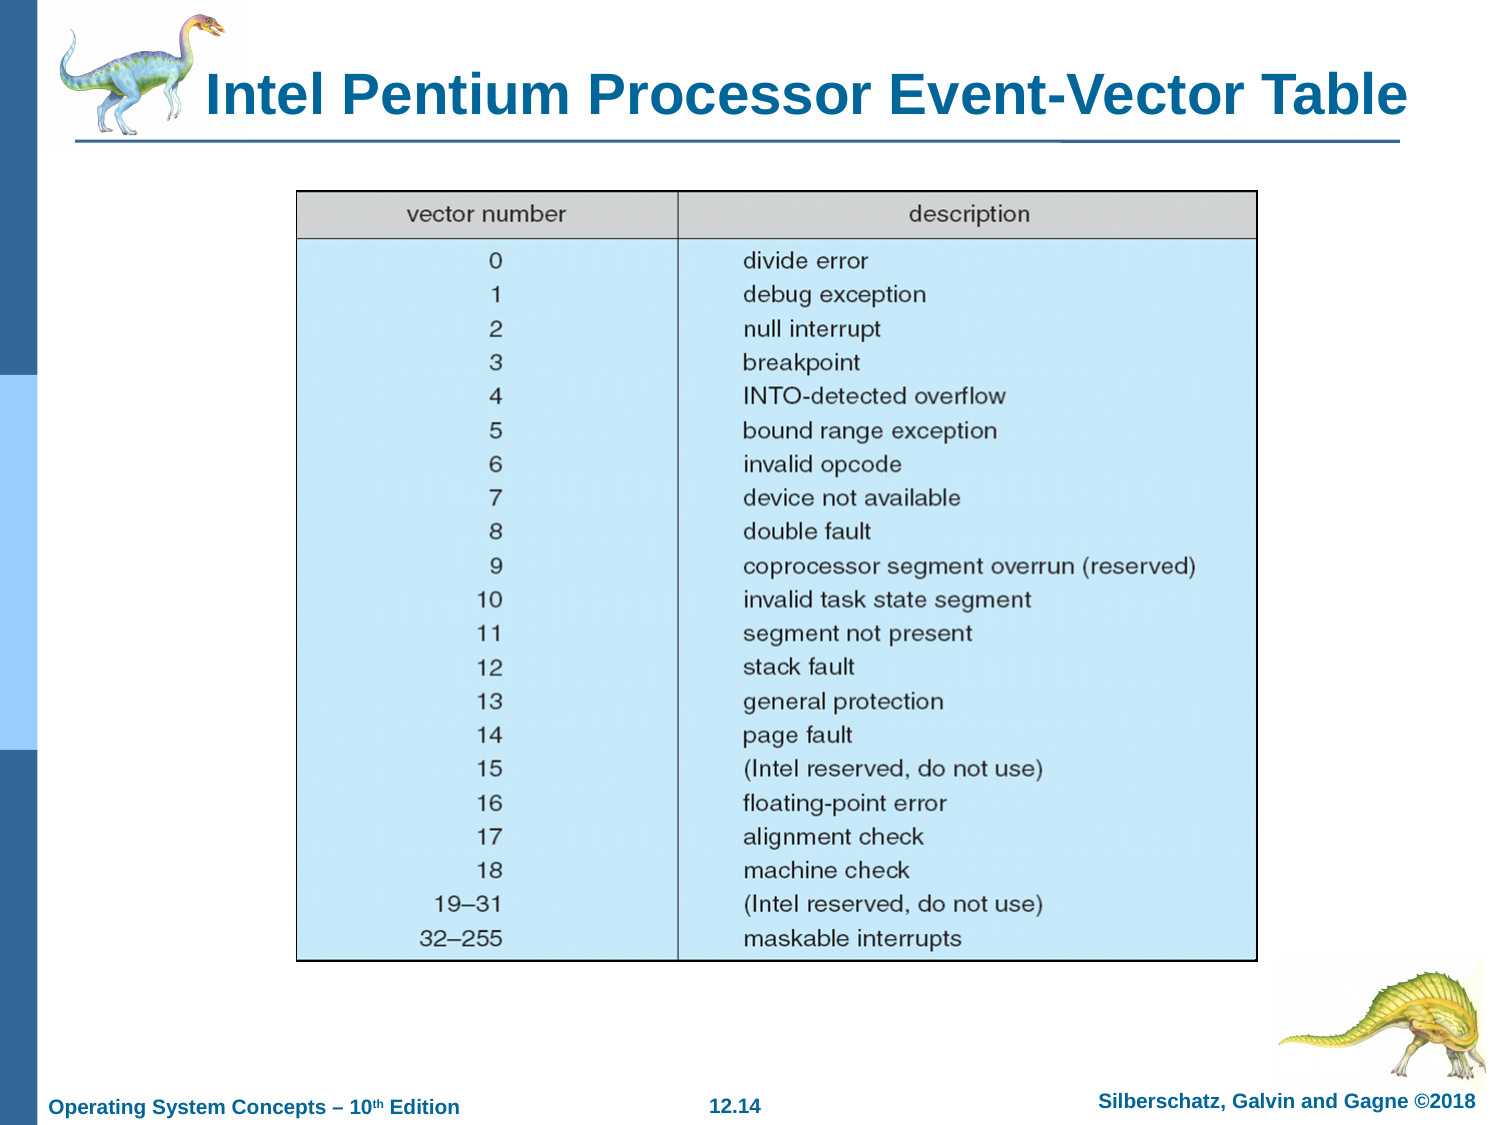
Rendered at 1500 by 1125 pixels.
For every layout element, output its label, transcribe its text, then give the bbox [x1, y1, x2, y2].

picture [46, 0, 243, 149]
title Intel Pentium Processor Event-Vector Table [179, 41, 1437, 134]
picture [1275, 959, 1486, 1090]
picture [296, 190, 1258, 963]
